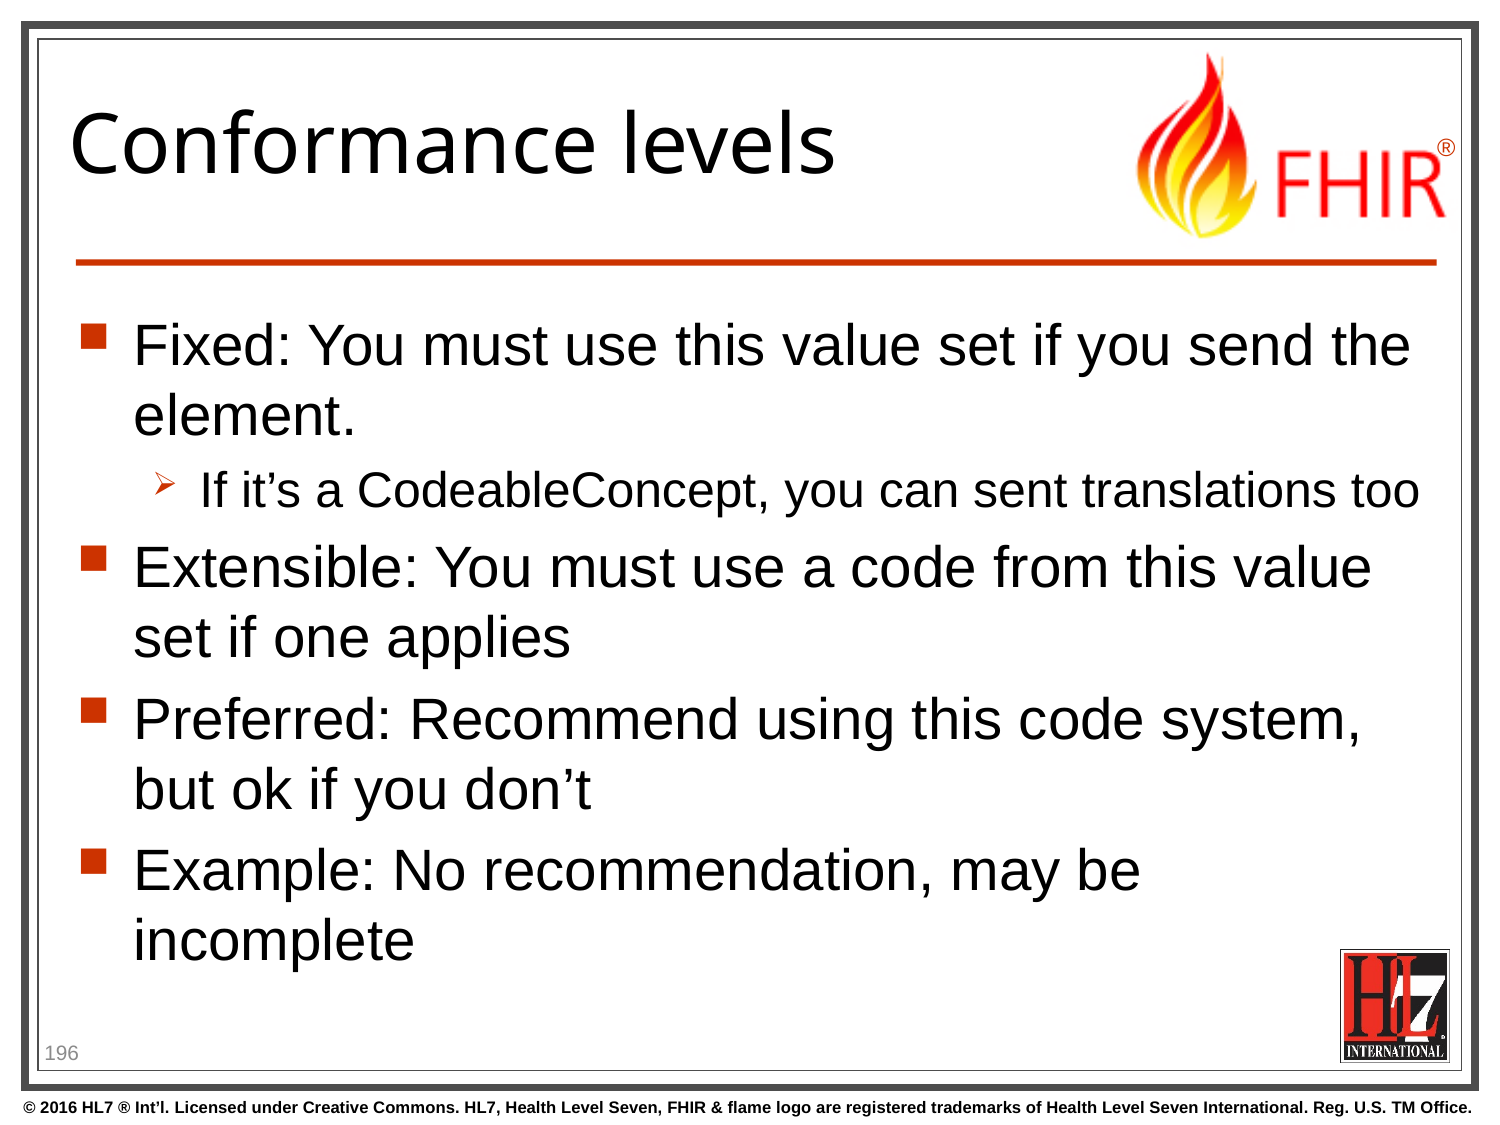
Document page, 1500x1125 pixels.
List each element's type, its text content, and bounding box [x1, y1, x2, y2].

picture [1124, 42, 1458, 249]
slide_number 196 [29, 1034, 148, 1071]
picture [1340, 949, 1450, 1063]
title Conformance levels [53, 54, 1128, 244]
list Fixed: You must use this value set if you send the element. If it’s a CodeableConcept, you can sent translations too Extensible: You must use a code from this value set if one applies Preferred: Recommend using this code system, but ok if you don’t Example: No recommendation, may be incomplete [62, 299, 1438, 1059]
